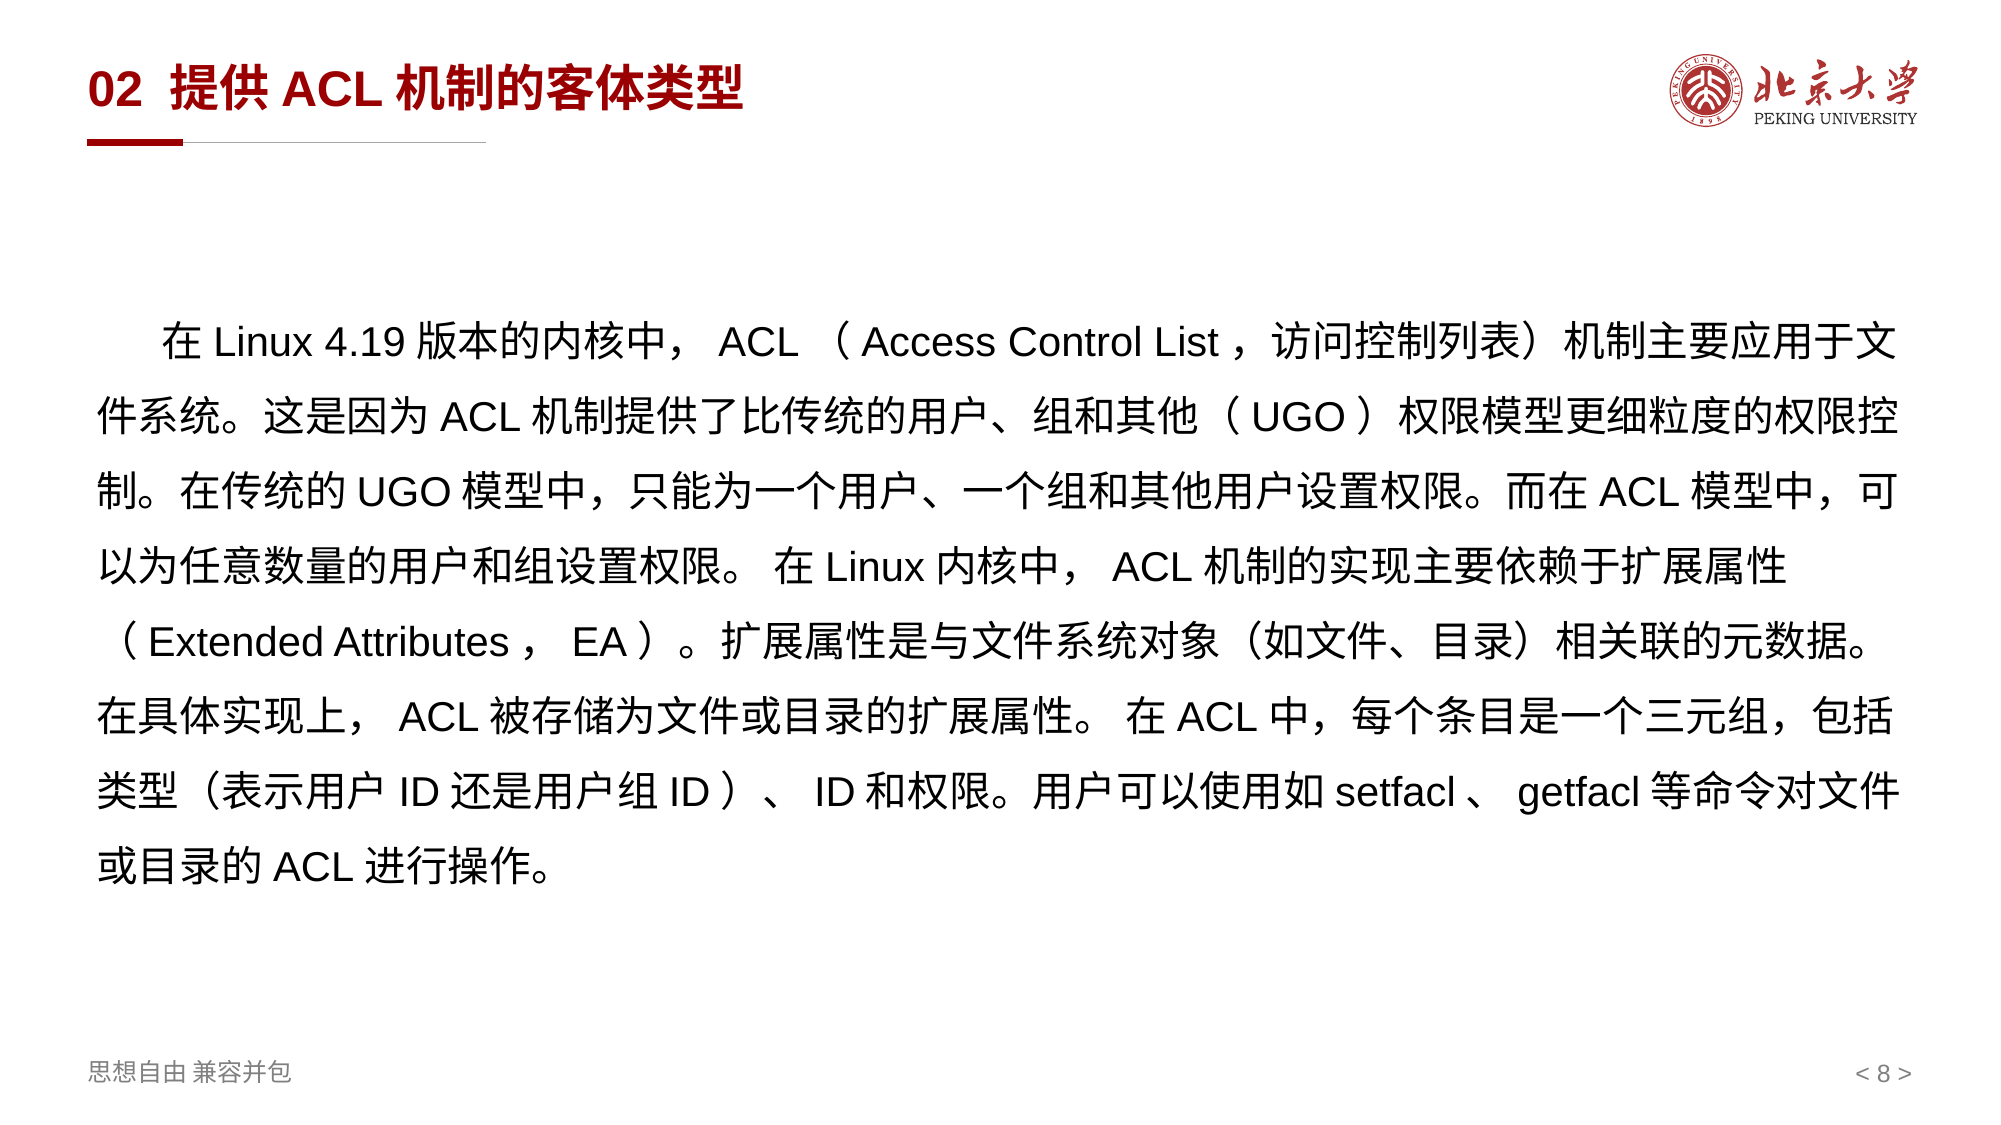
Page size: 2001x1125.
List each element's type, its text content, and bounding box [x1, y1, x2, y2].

slide_number < > [1477, 1048, 1928, 1097]
text_box 在Linux 4.19版本的内核中，ACL（Access Control List，访问控制列表）机制主要应用于文件系统。这是因为ACL机制提供了比传统的用户、组和其他（UGO）权限模型更细粒度的权限控制。在传统的UGO模型中，只能为一个用户、一个组和其他用户设置权限。而在ACL模型中，可以为任意数量的用户和组设置权限。 在Linux内核中，ACL机制的实现主要依赖于扩展属性（Extended Attributes，EA）。扩展属性是与文件系统对象（如文件、目录）相关联的元数据。在具体实现上，ACL被存储为文件或目录的扩展属性。 在ACL中，每个条目是一个三元组，包括类型（表示用户ID还是用户组ID）、ID和权限。用户可以使用如setfacl、getfacl等命令对文件或目录的ACL进行操作。 [81, 282, 1928, 898]
title 02 提供ACL机制的客体类型 [72, 39, 1559, 142]
